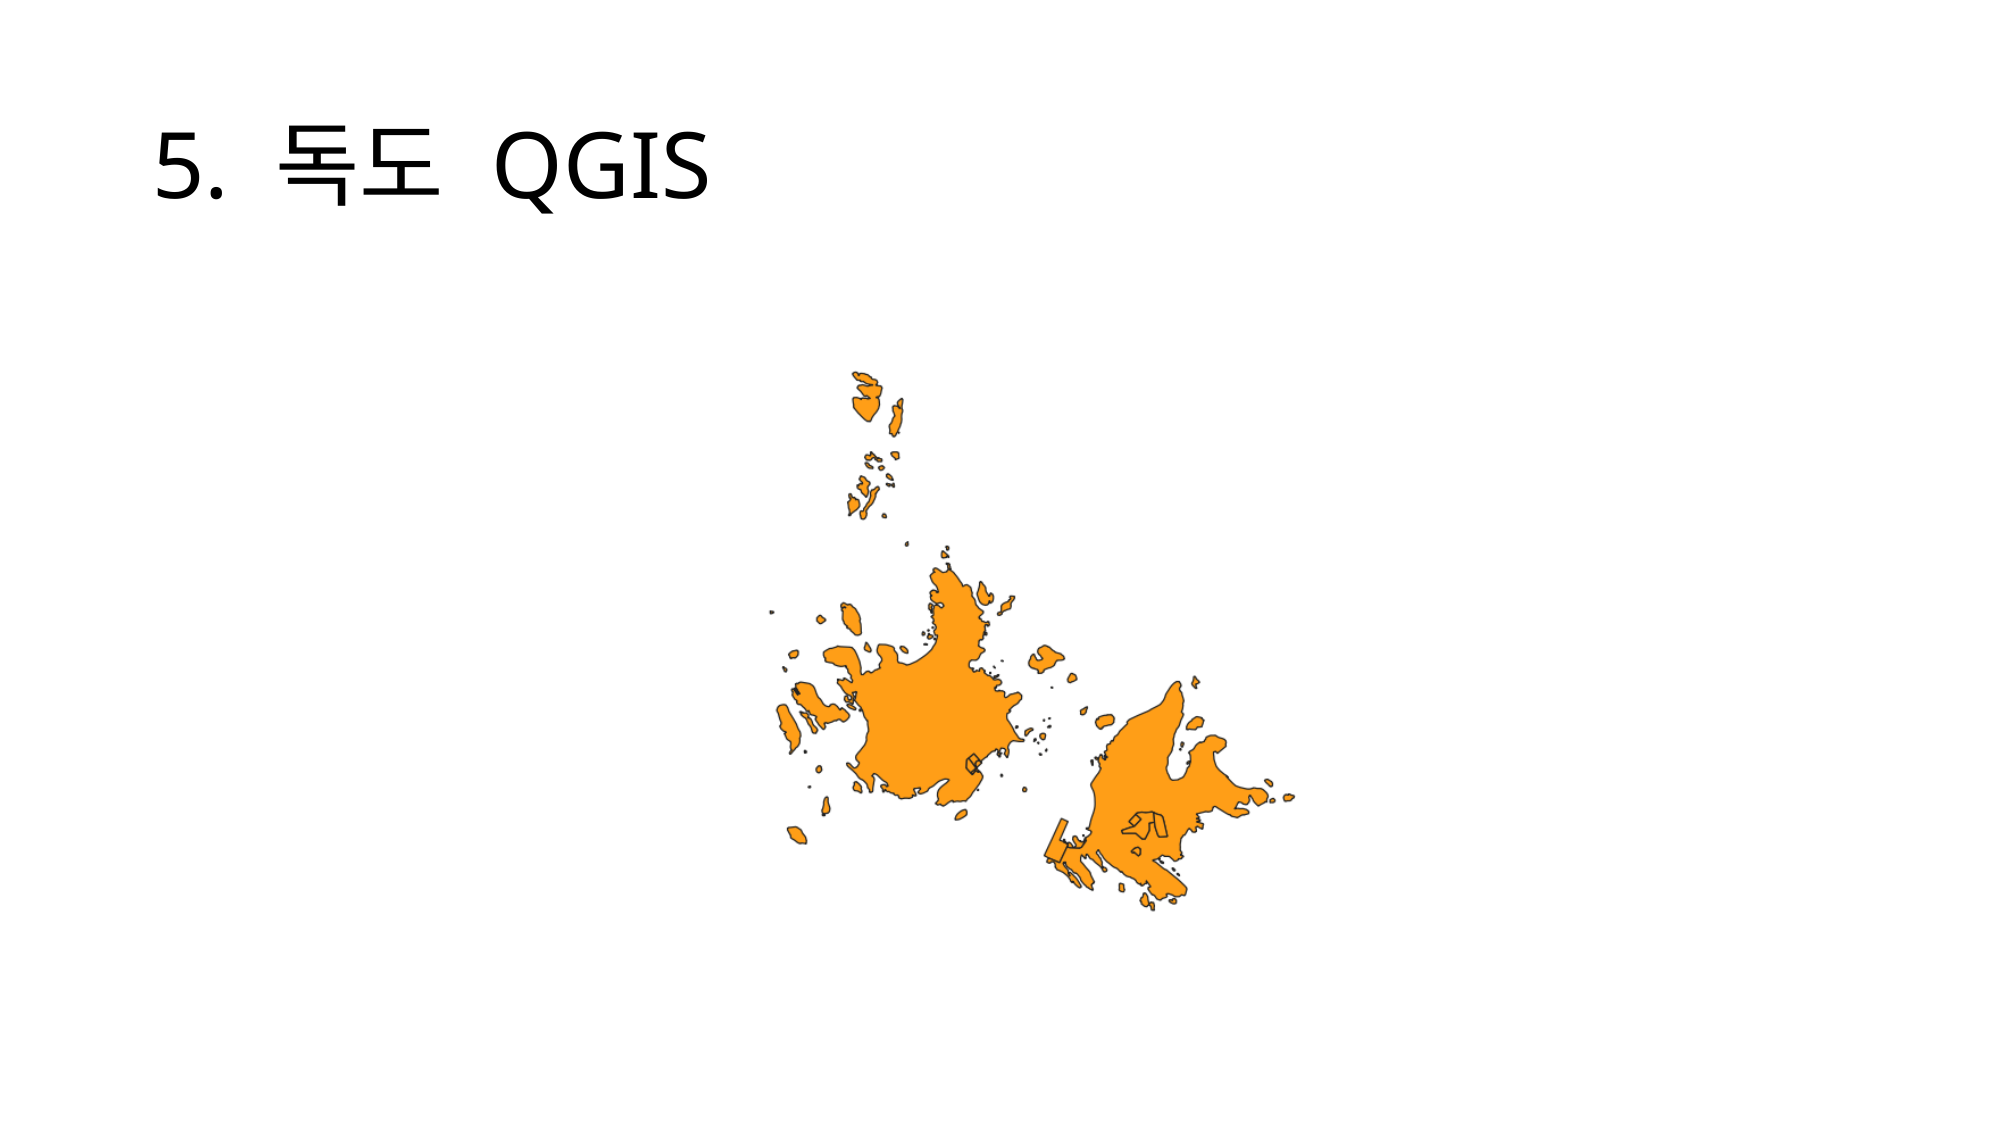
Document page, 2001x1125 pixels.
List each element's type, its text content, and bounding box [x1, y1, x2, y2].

title 5. 독도 QGIS [137, 59, 1863, 278]
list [662, 299, 1338, 1014]
